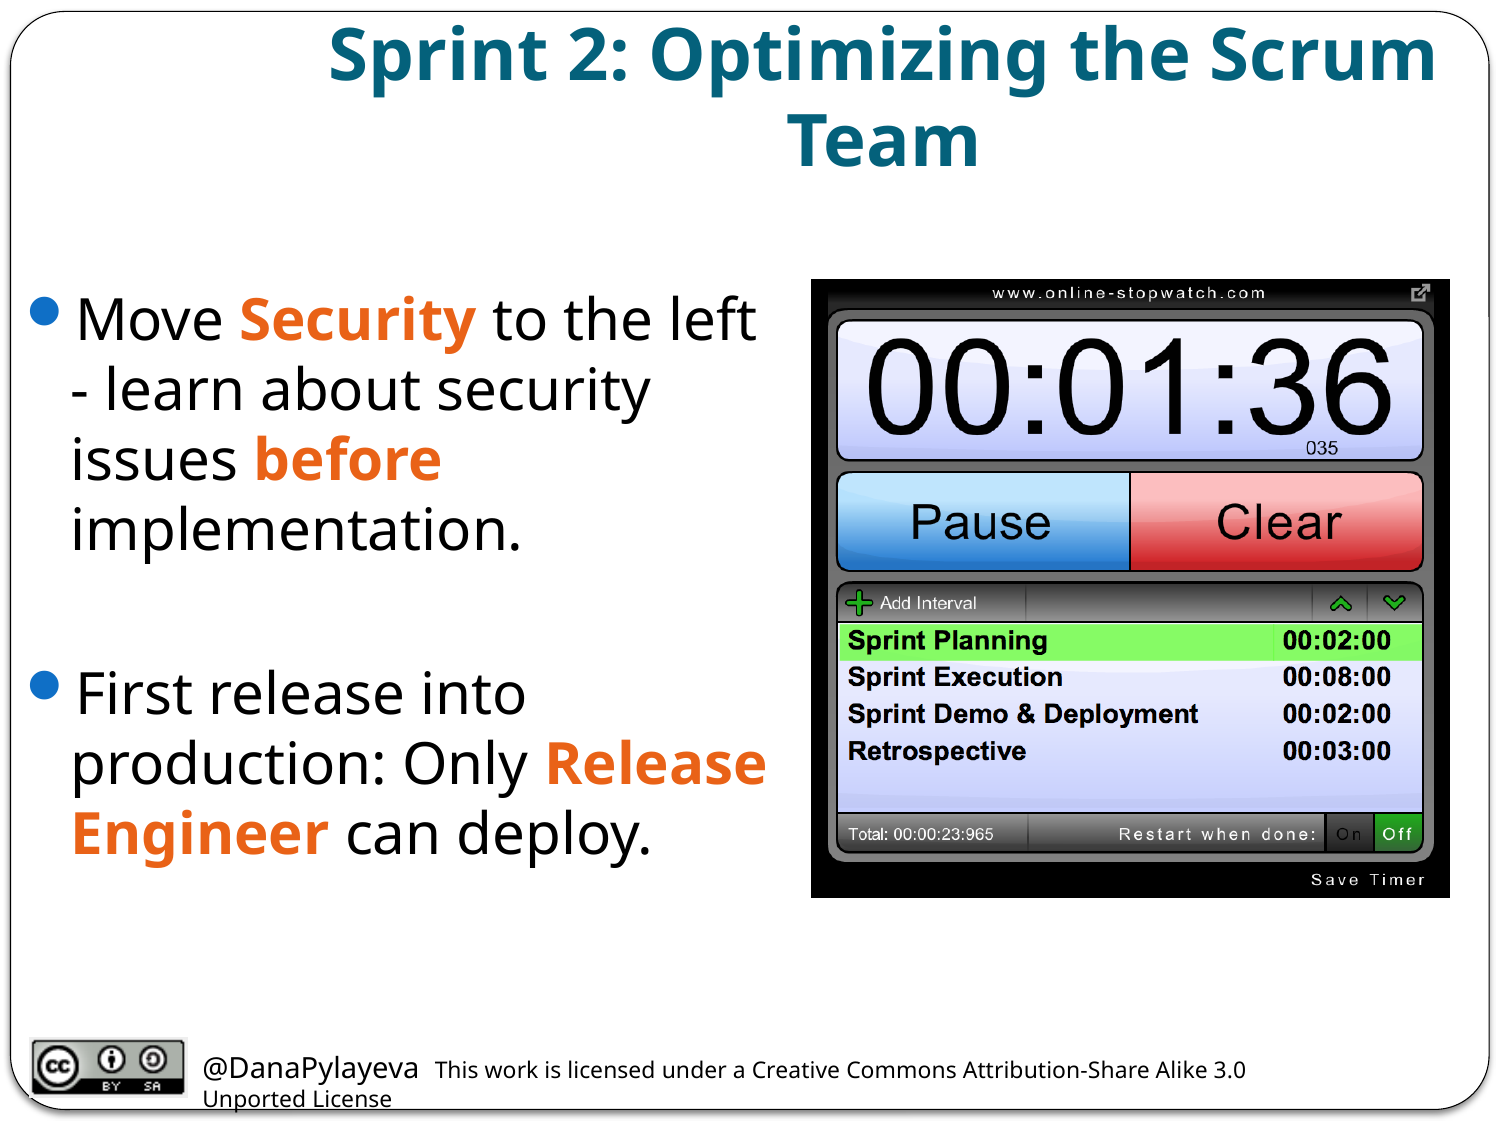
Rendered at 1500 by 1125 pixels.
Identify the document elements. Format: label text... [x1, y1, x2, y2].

list Move Security to the left - learn about security issues before implementation. First release into production: Only Release Engineer can deploy. [11, 275, 800, 943]
picture [29, 1037, 188, 1098]
title Sprint 2: Optimizing the Scrum Team [262, 0, 1500, 197]
picture [805, 274, 1458, 906]
